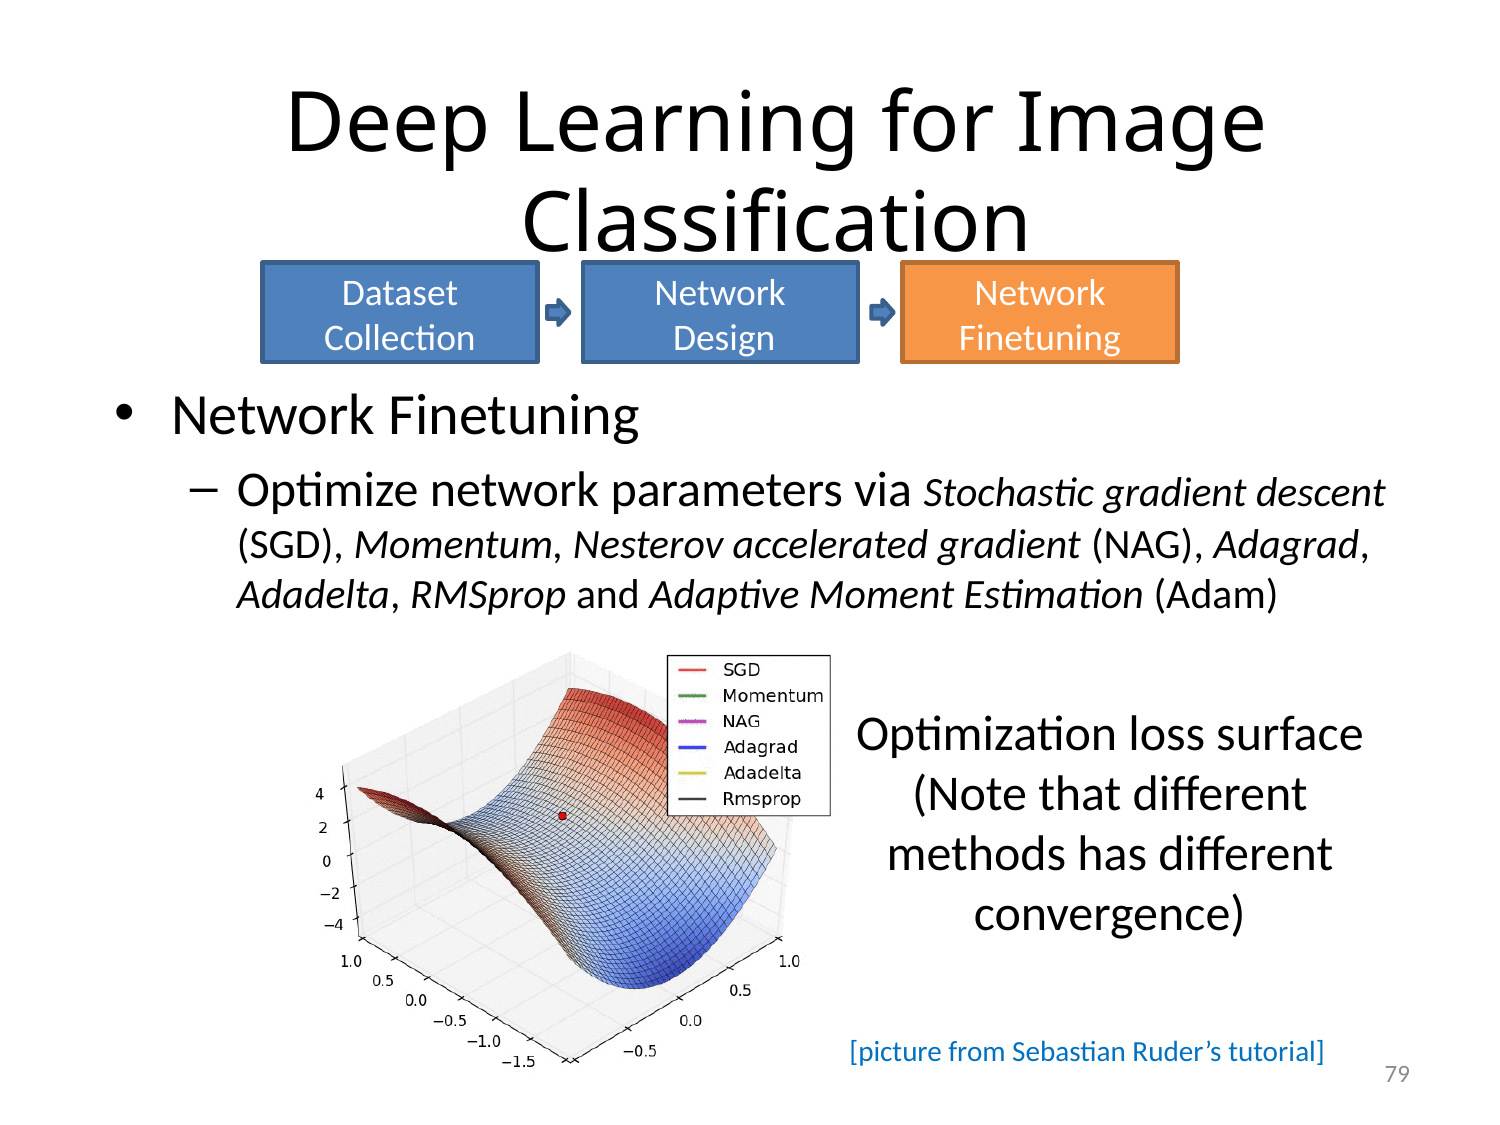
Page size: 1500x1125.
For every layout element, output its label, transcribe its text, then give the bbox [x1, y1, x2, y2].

slide_number 79 [1074, 1042, 1425, 1103]
text_box Network Design [581, 278, 860, 364]
title Deep Learning for Image Classification [103, 59, 1450, 278]
text_box Network Finetuning Optimize network parameters via Stochastic gradient descent (SGD), Momentum, Nesterov accelerated gradient (NAG), Adagrad, Adadelta, RMSprop and Adaptive Moment Estimation (Adam) [99, 247, 1488, 990]
text_box [869, 297, 896, 327]
picture [287, 646, 838, 1073]
text_box Network Finetuning [900, 278, 1180, 364]
text_box Optimization loss surface (Note that different methods has different convergence) [841, 693, 1388, 949]
text_box Dataset Collection [260, 278, 540, 364]
text_box [545, 298, 572, 327]
text_box [picture from Sebastian Ruder’s tutorial] [840, 1024, 1347, 1075]
